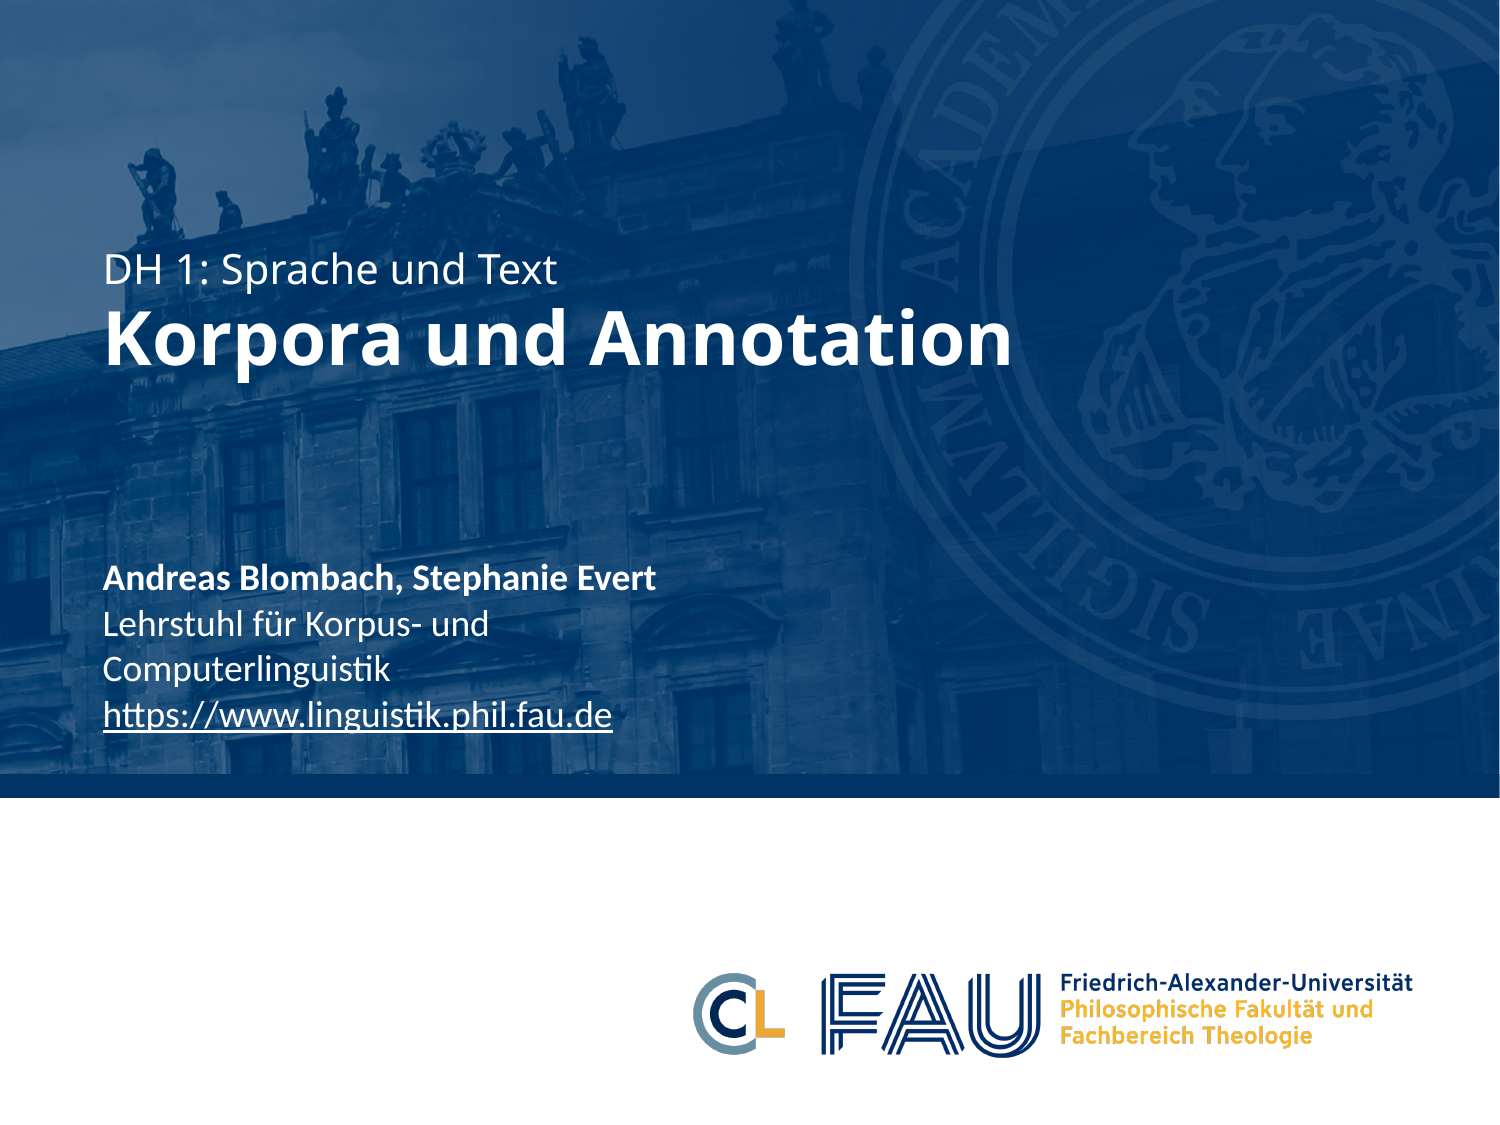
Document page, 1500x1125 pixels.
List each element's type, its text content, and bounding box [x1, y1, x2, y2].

picture [669, 952, 1438, 1076]
subtitle Andreas Blombach, Stephanie Evert Lehrstuhl für Korpus- und Computerlinguistik https://www.linguistik.phil.fau.de [102, 558, 771, 736]
title DH 1: Sprache und Text Korpora und Annotation [102, 205, 1438, 472]
picture [0, 0, 1500, 774]
